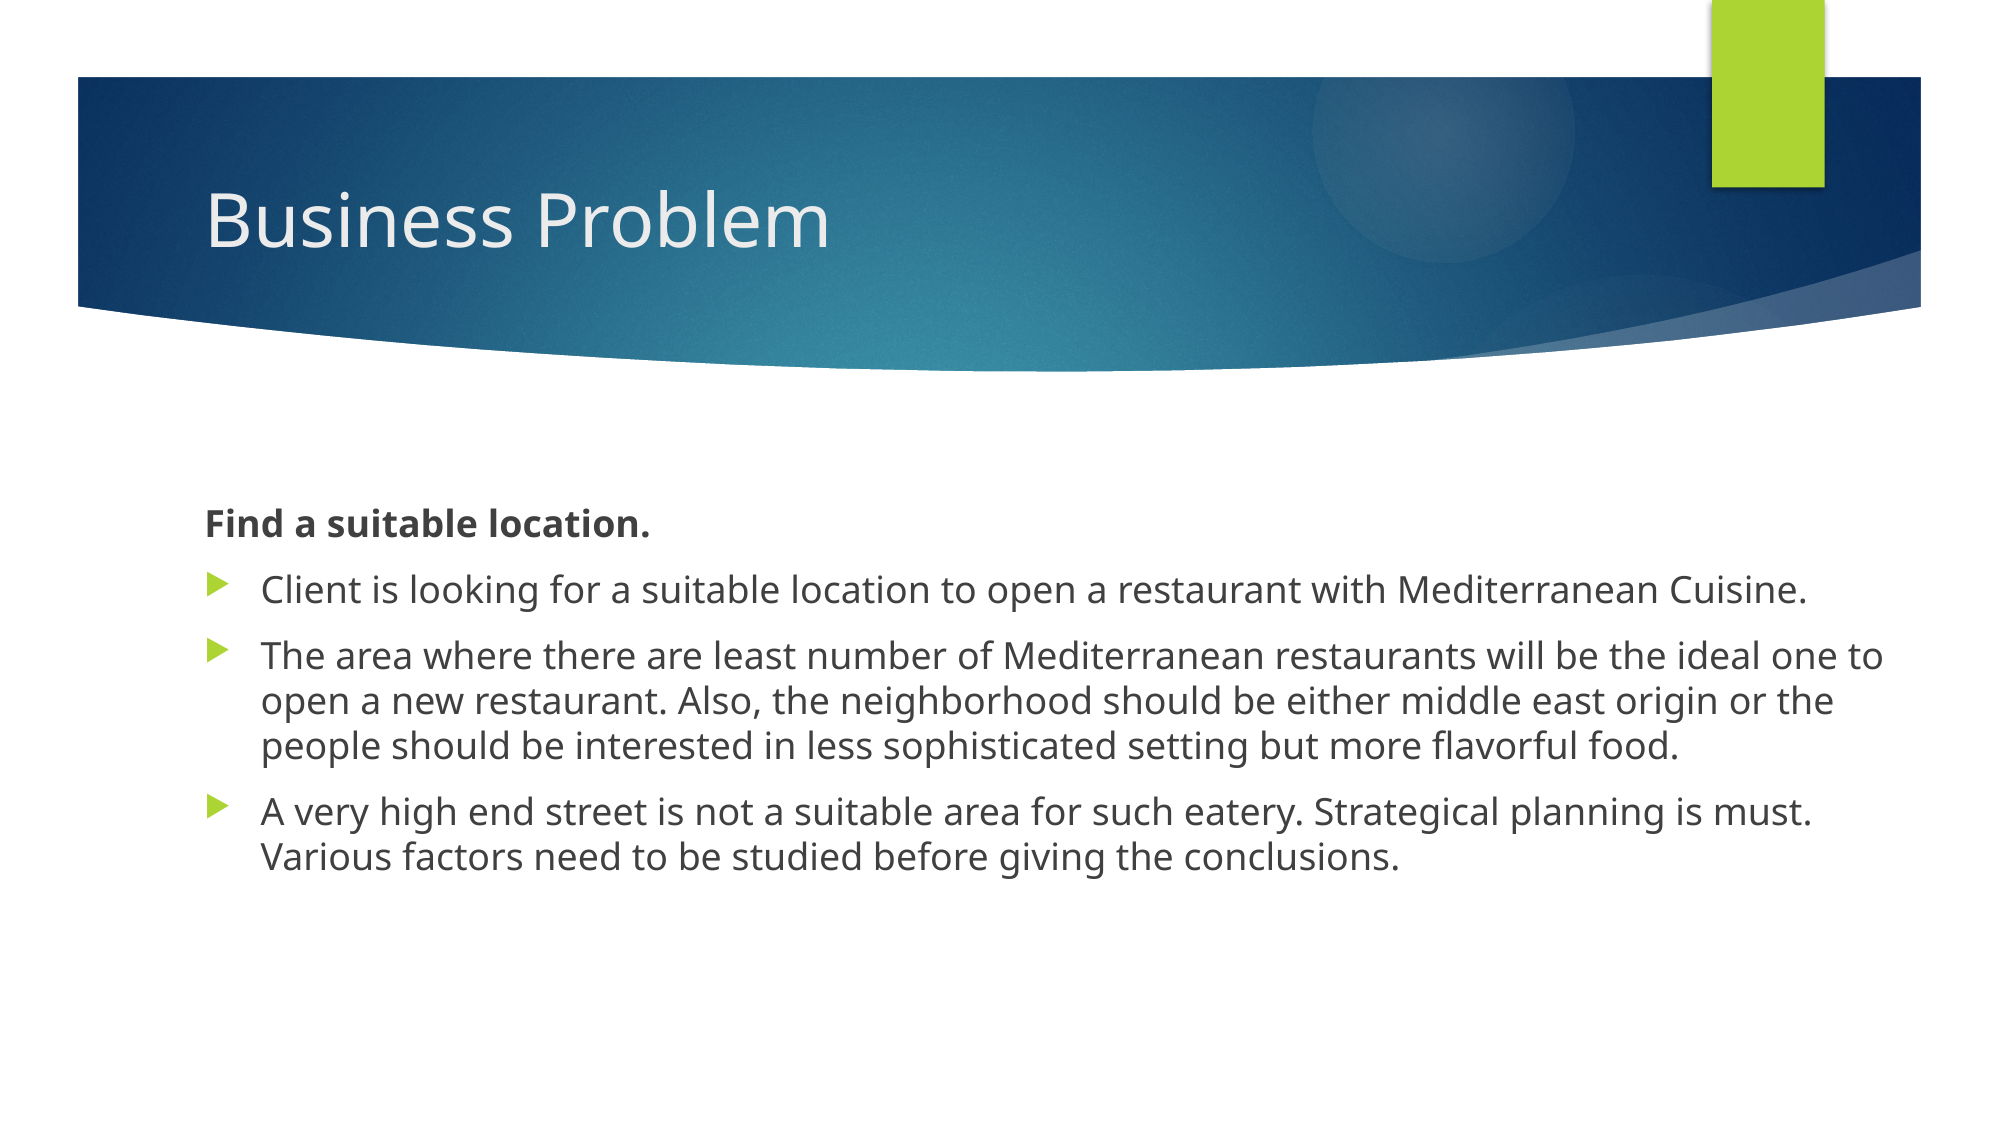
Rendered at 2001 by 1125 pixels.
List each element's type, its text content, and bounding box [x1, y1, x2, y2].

list Find a suitable location. Client is looking for a suitable location to open a restaurant with Mediterranean Cuisine. The area where there are least number of Mediterranean restaurants will be the ideal one to open a new restaurant. Also, the neighborhood should be either middle east origin or the people should be interested in less sophisticated setting but more flavorful food. A very high end street is not a suitable area for such eatery. Strategical planning is must. Various factors need to be studied before giving the conclusions. [189, 427, 1916, 988]
title Business Problem [189, 159, 1627, 276]
